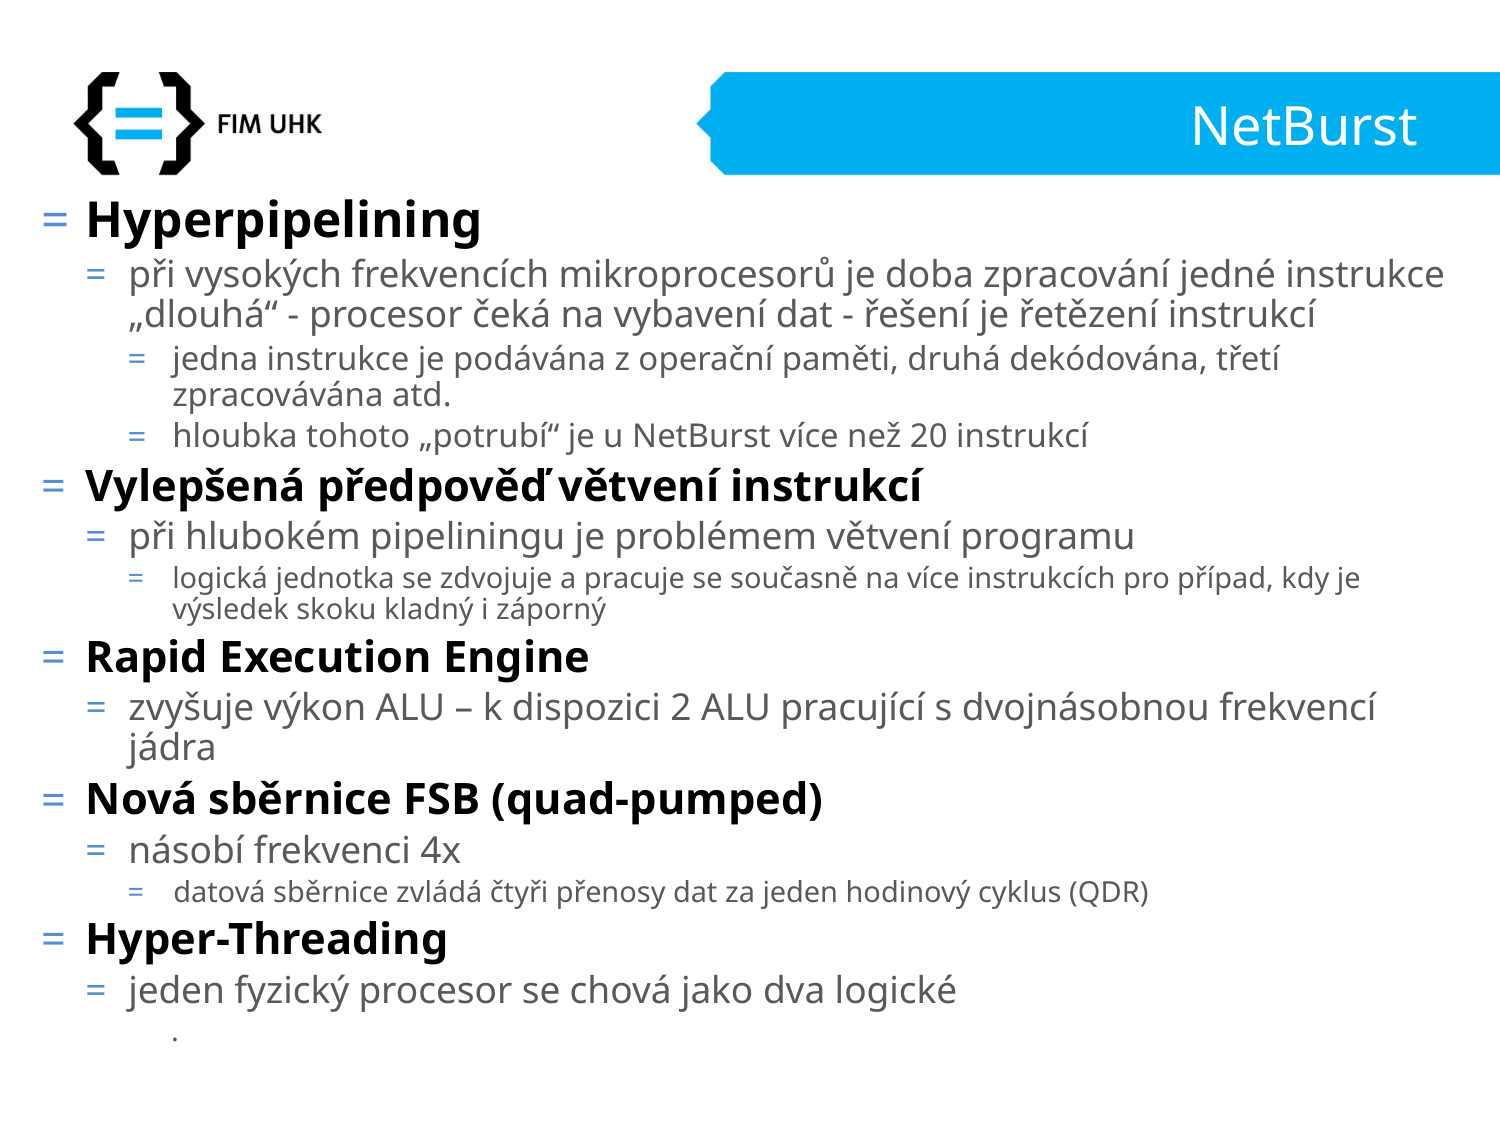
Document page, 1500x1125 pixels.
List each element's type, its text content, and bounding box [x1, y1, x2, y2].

title NetBurst [766, 78, 1434, 169]
picture [0, 0, 1500, 1125]
list Hyperpipelining při vysokých frekvencích mikroprocesorů je doba zpracování jedné instrukce „dlouhá“ - procesor čeká na vybavení dat - řešení je řetězení instrukcí jedna instrukce je podávána z operační paměti, druhá dekódována, třetí zpracovávána atd. hloubka tohoto „potrubí“ je u NetBurst více než 20 instrukcí Vylepšená předpověď větvení instrukcí při hlubokém pipeliningu je problémem větvení programu logická jednotka se zdvojuje a pracuje se současně na více instrukcích pro případ, kdy je výsledek skoku kladný i záporný Rapid Execution Engine zvyšuje výkon ALU – k dispozici 2 ALU pracující s dvojnásobnou frekvencí jádra Nová sběrnice FSB (quad-pumped) násobí frekvenci 4x datová sběrnice zvládá čtyři přenosy dat za jeden hodinový cyklus (QDR) Hyper-Threading jeden fyzický procesor se chová jako dva logické . [41, 194, 1459, 1071]
